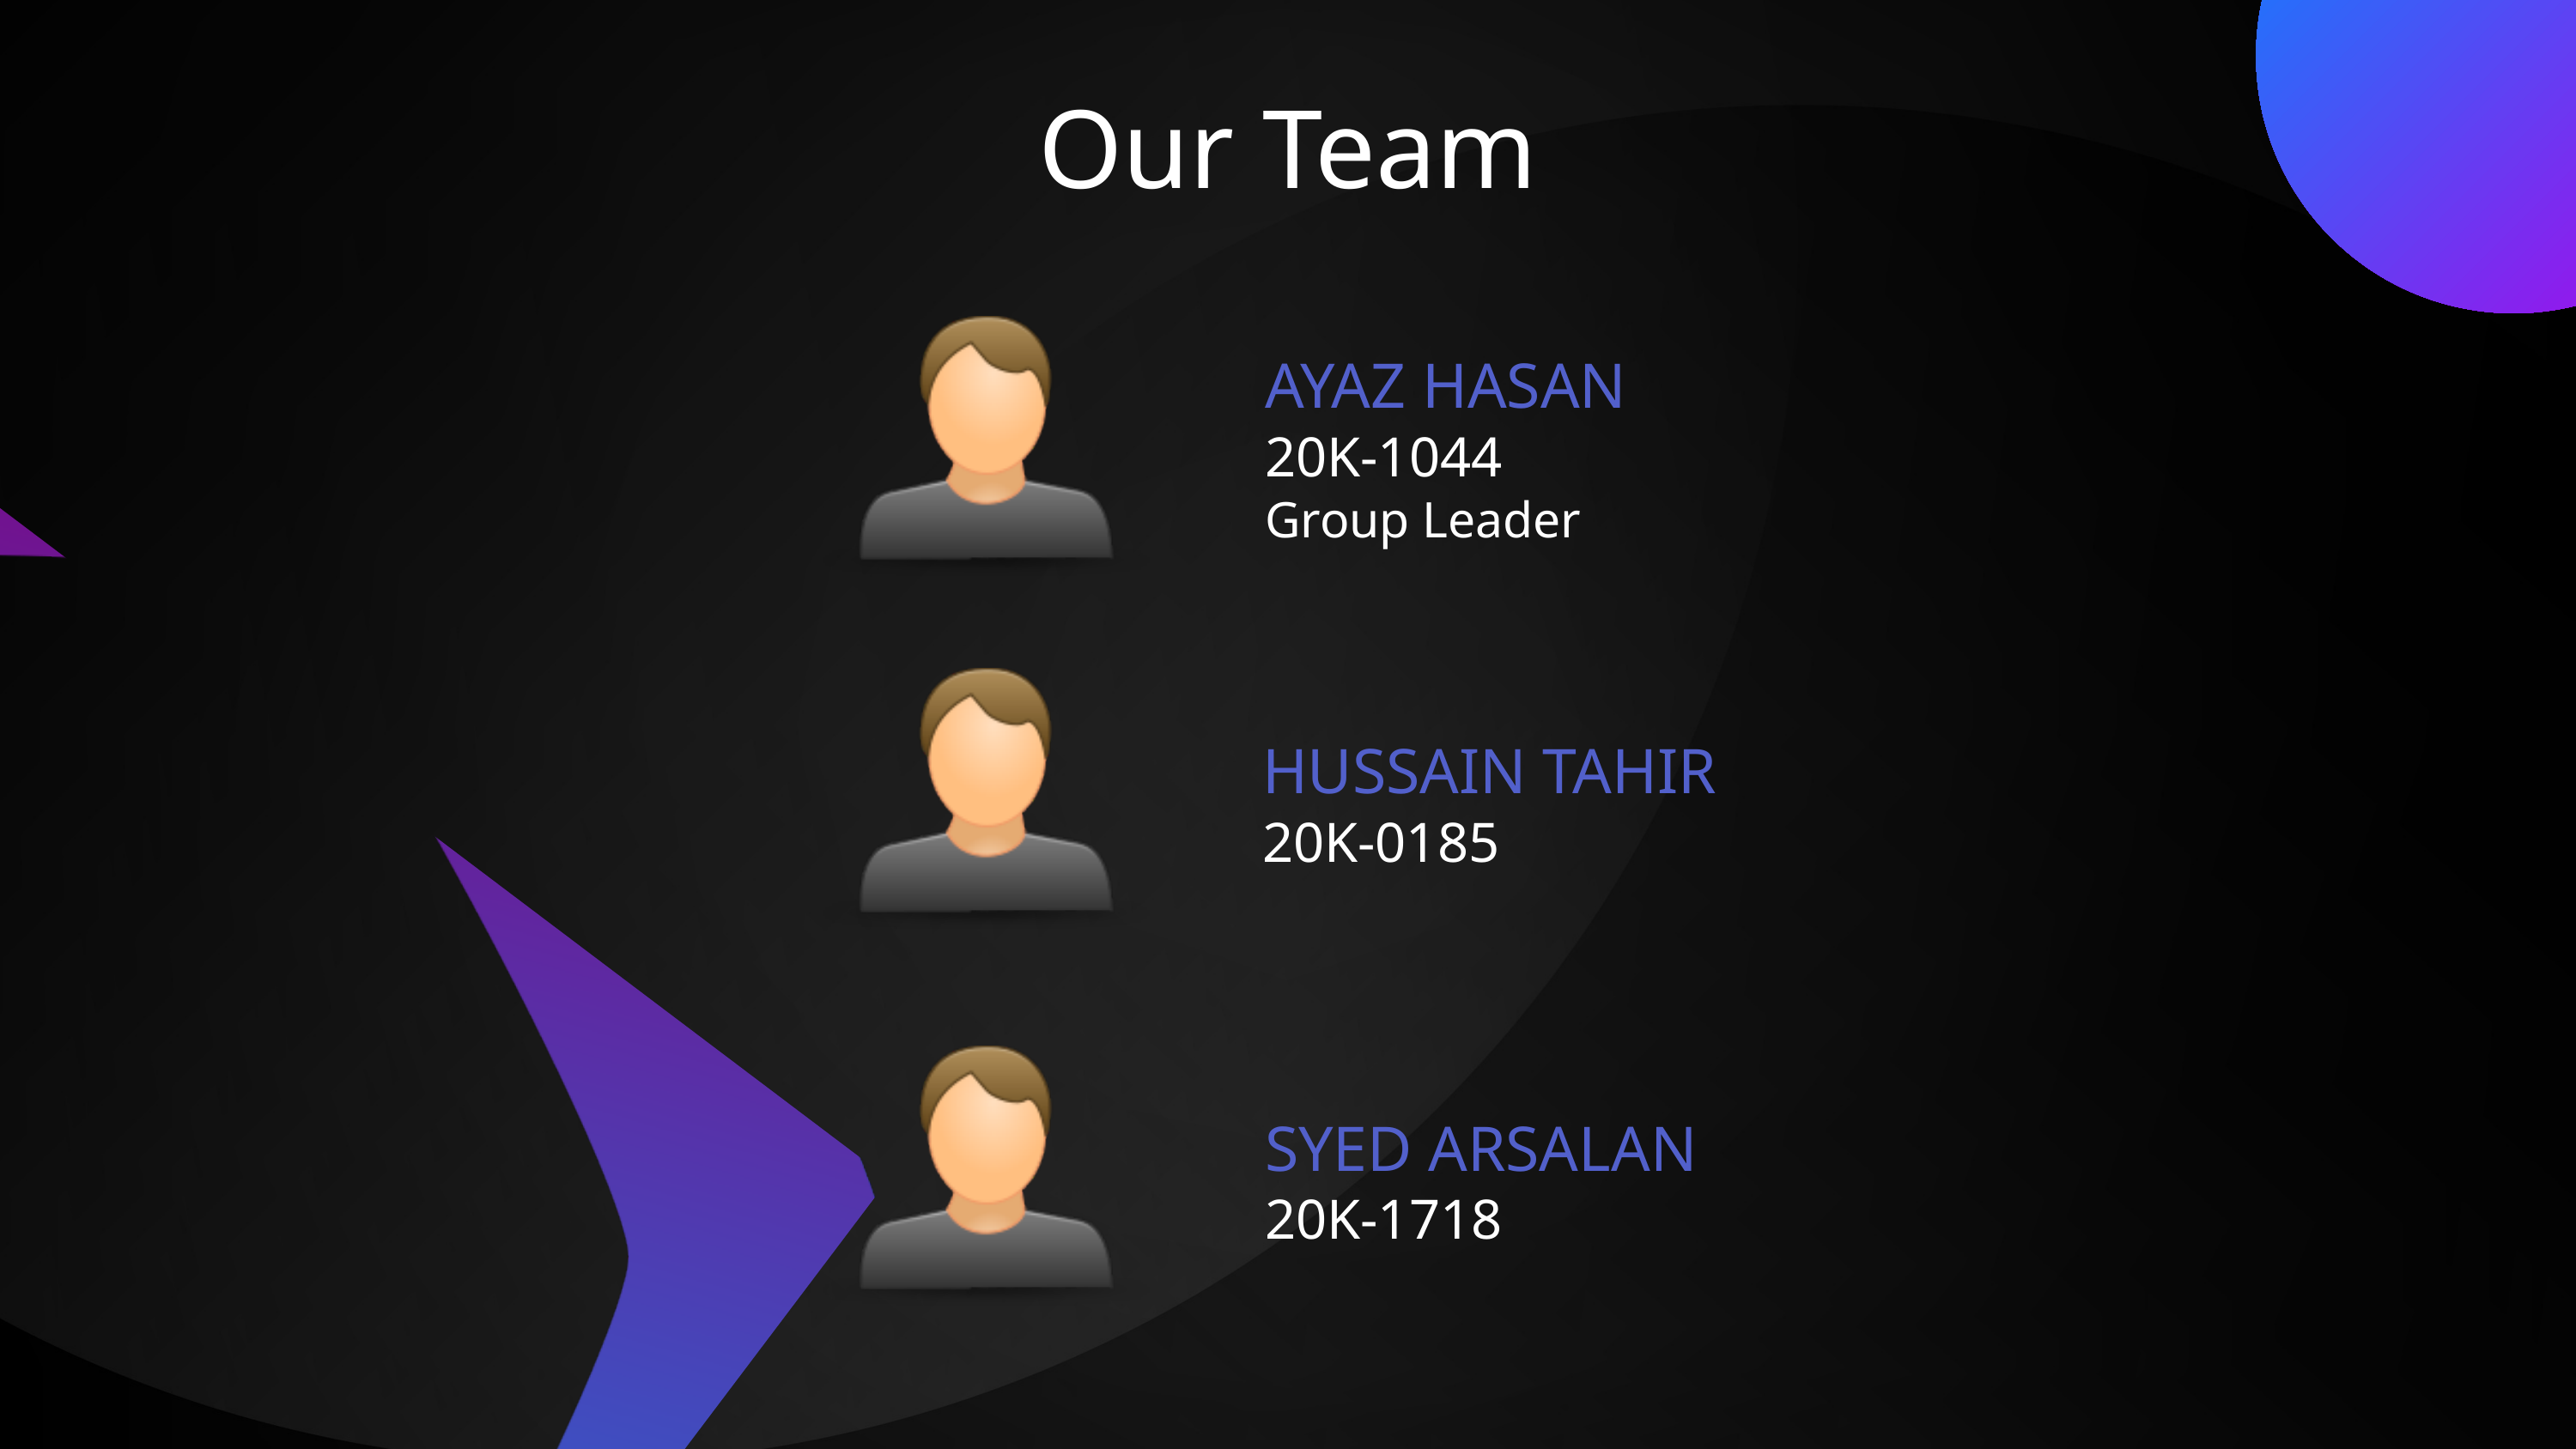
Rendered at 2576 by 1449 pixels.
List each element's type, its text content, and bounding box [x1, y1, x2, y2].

text_box [812, 316, 1162, 582]
text_box HUSSAIN TAHIR 20K-0185 [1262, 731, 2164, 873]
text_box [0, 0, 2576, 1449]
text_box [812, 668, 1162, 935]
text_box SYED ARSALAN 20K-1718 [1265, 1107, 1772, 1251]
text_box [2256, 0, 2576, 314]
text_box [812, 1046, 1162, 1312]
text_box [0, 507, 812, 1449]
text_box AYAZ HASAN 20K-1044 Group Leader [1265, 344, 1744, 548]
text_box Our Team [1031, 58, 1545, 210]
